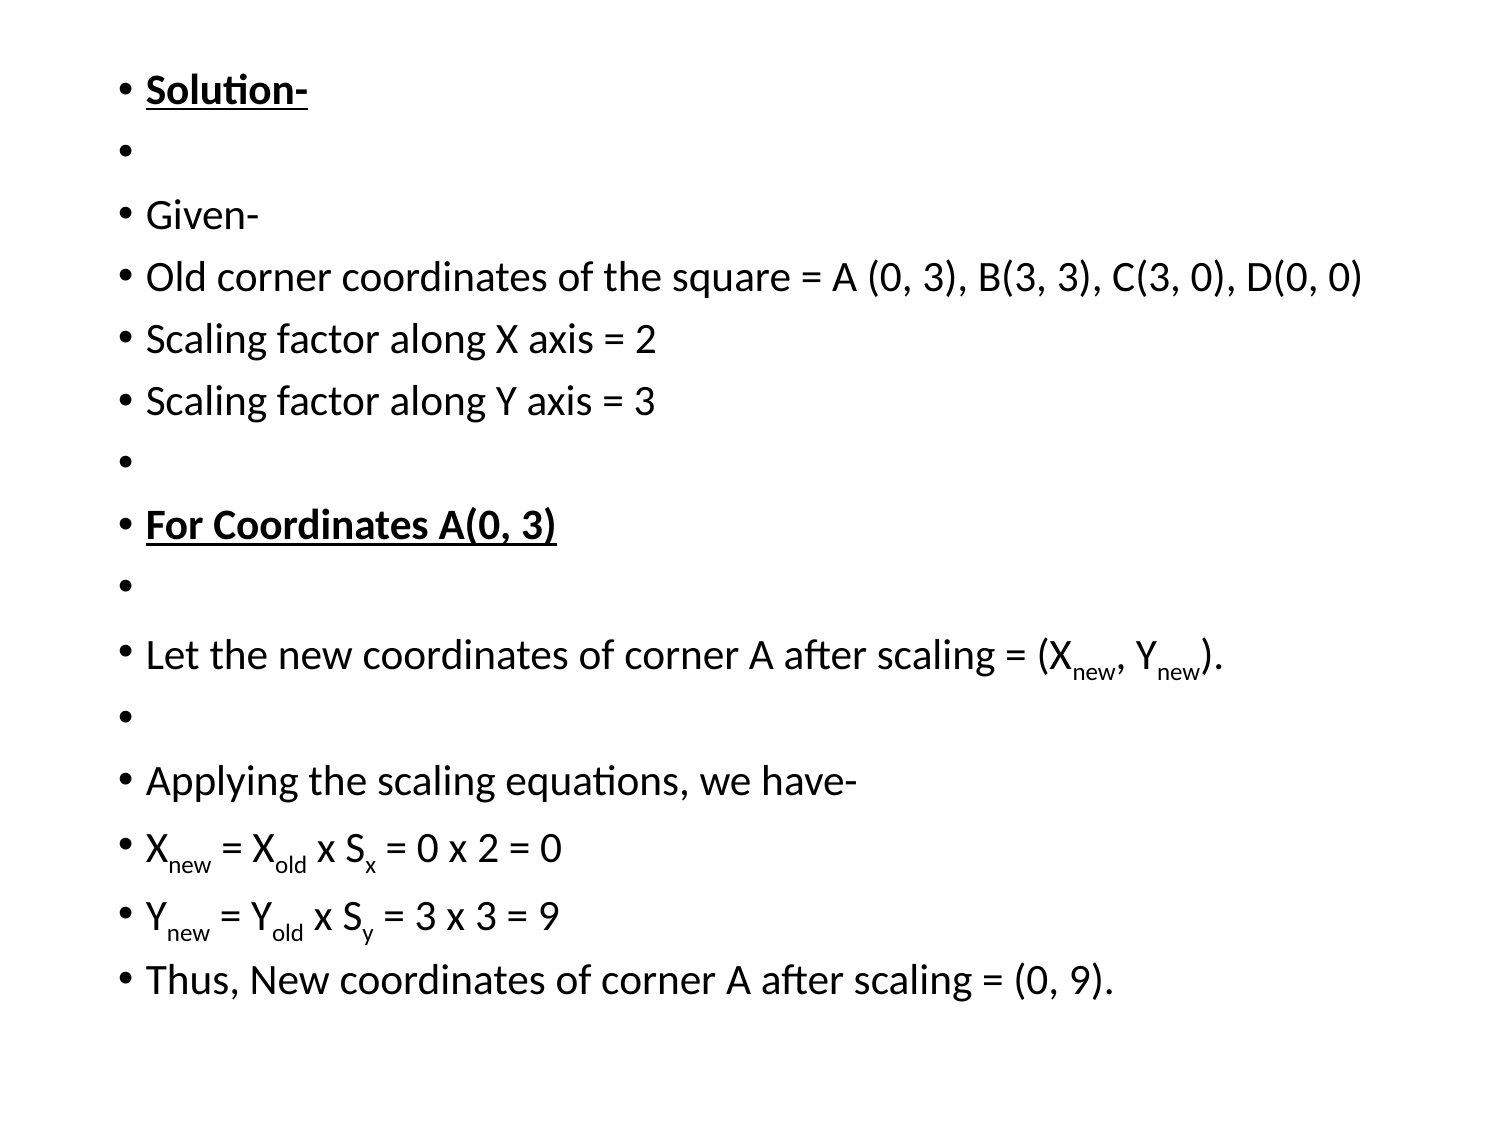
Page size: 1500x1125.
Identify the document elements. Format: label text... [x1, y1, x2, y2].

list Solution- Given- Old corner coordinates of the square = A (0, 3), B(3, 3), C(3, 0), D(0, 0) Scaling factor along X axis = 2 Scaling factor along Y axis = 3 For Coordinates A(0, 3) Let the new coordinates of corner A after scaling = (Xnew, Ynew). Applying the scaling equations, we have- Xnew = Xold x Sx = 0 x 2 = 0 Ynew = Yold x Sy = 3 x 3 = 9 Thus, New coordinates of corner A after scaling = (0, 9). [103, 59, 1397, 1014]
